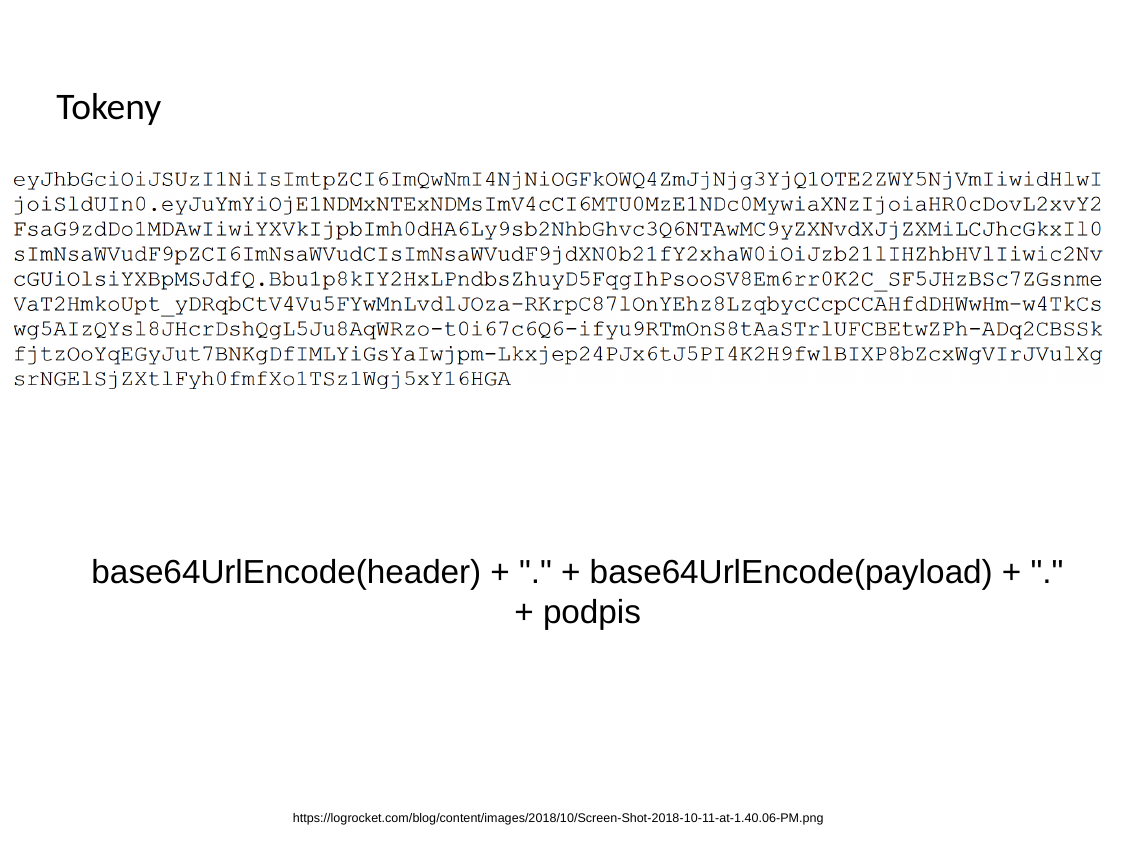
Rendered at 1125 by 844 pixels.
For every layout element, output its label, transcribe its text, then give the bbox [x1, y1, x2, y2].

text_box base64UrlEncode(header) + "." + base64UrlEncode(payload) + "." + podpis [30, 542, 1125, 638]
text_box Tokeny [56, 33, 1069, 166]
text_box https://logrocket.com/blog/content/images/2018/10/Screen-Shot-2018-10-11-at-1.40.06-PM.png [277, 802, 841, 833]
picture [14, 167, 1104, 389]
